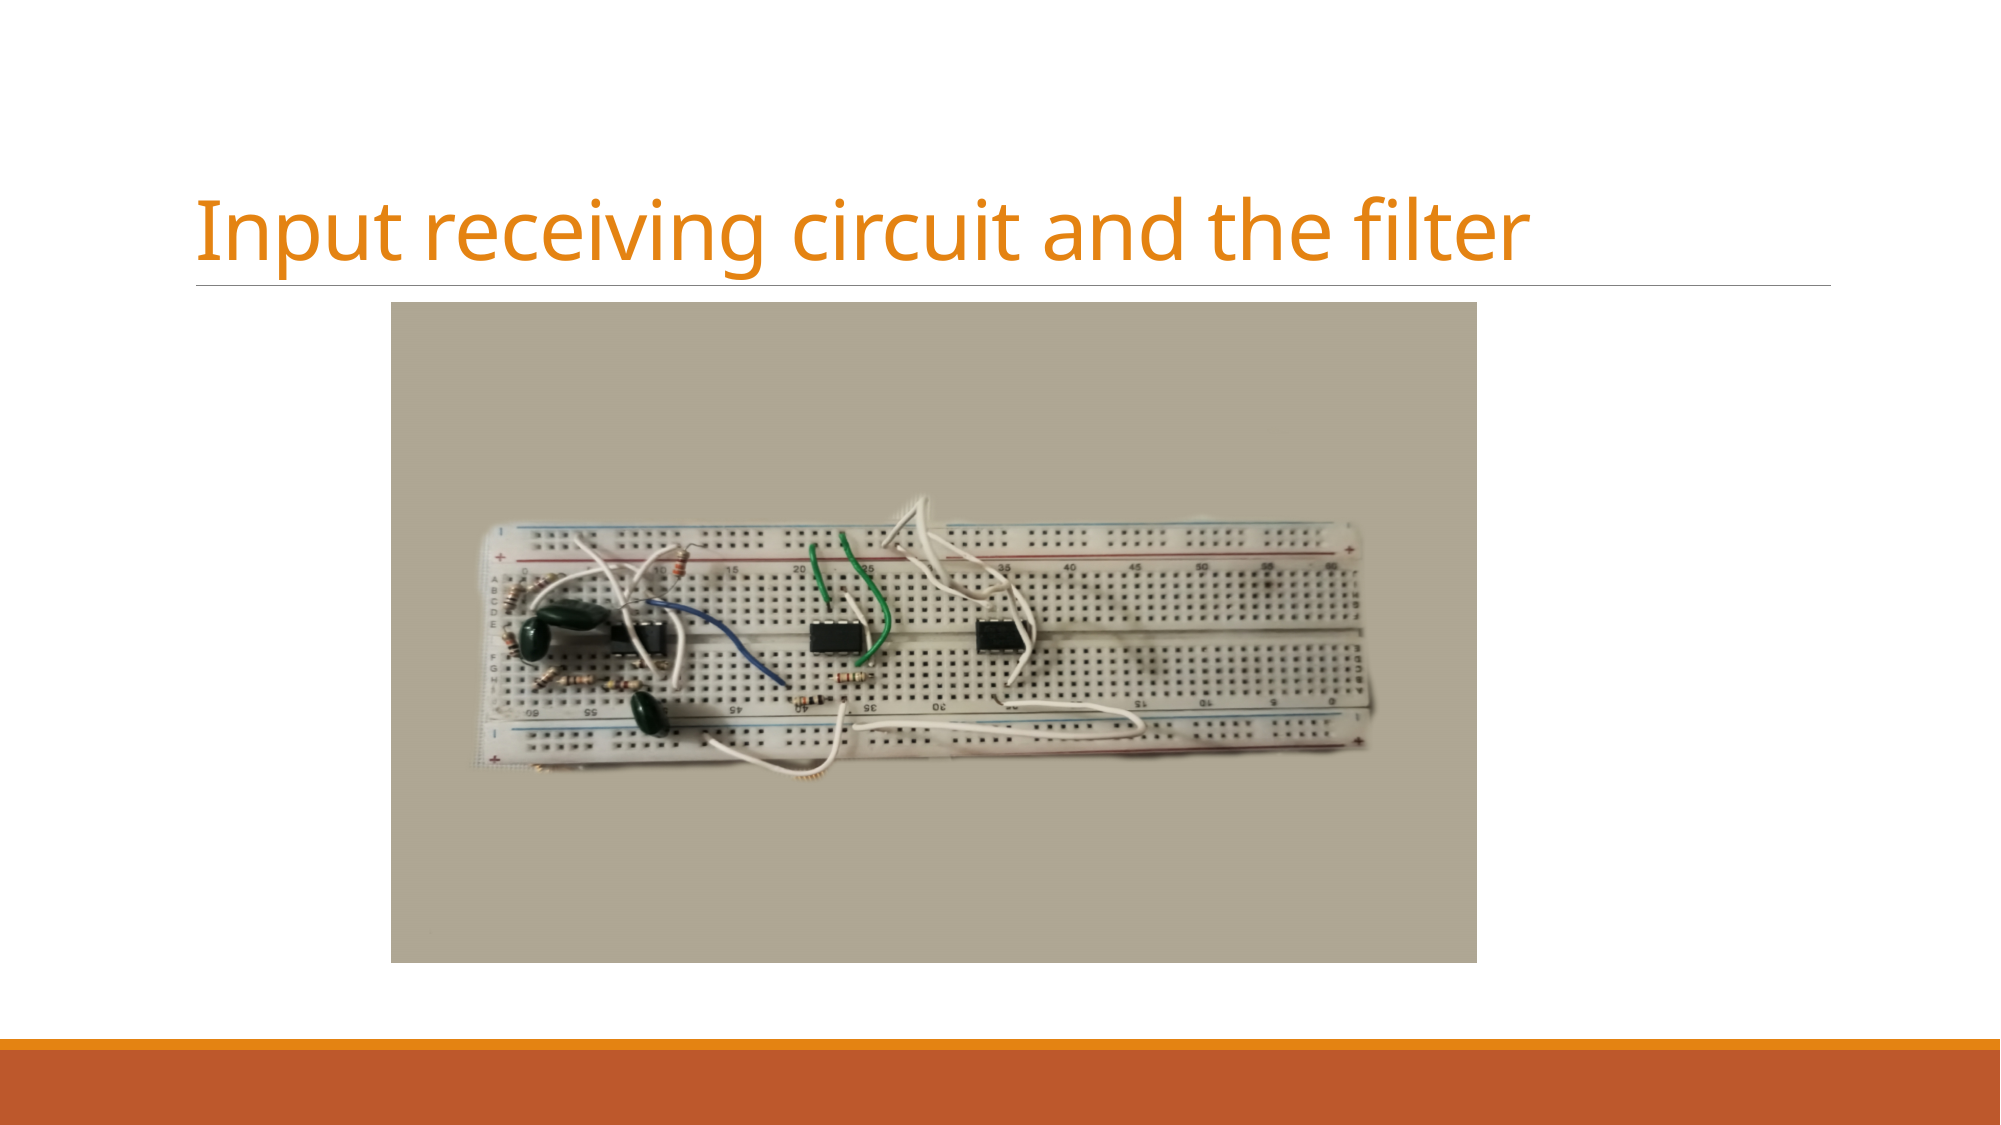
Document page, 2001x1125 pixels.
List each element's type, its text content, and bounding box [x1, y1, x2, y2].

title Input receiving circuit and the filter [180, 47, 1830, 285]
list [391, 302, 1477, 964]
